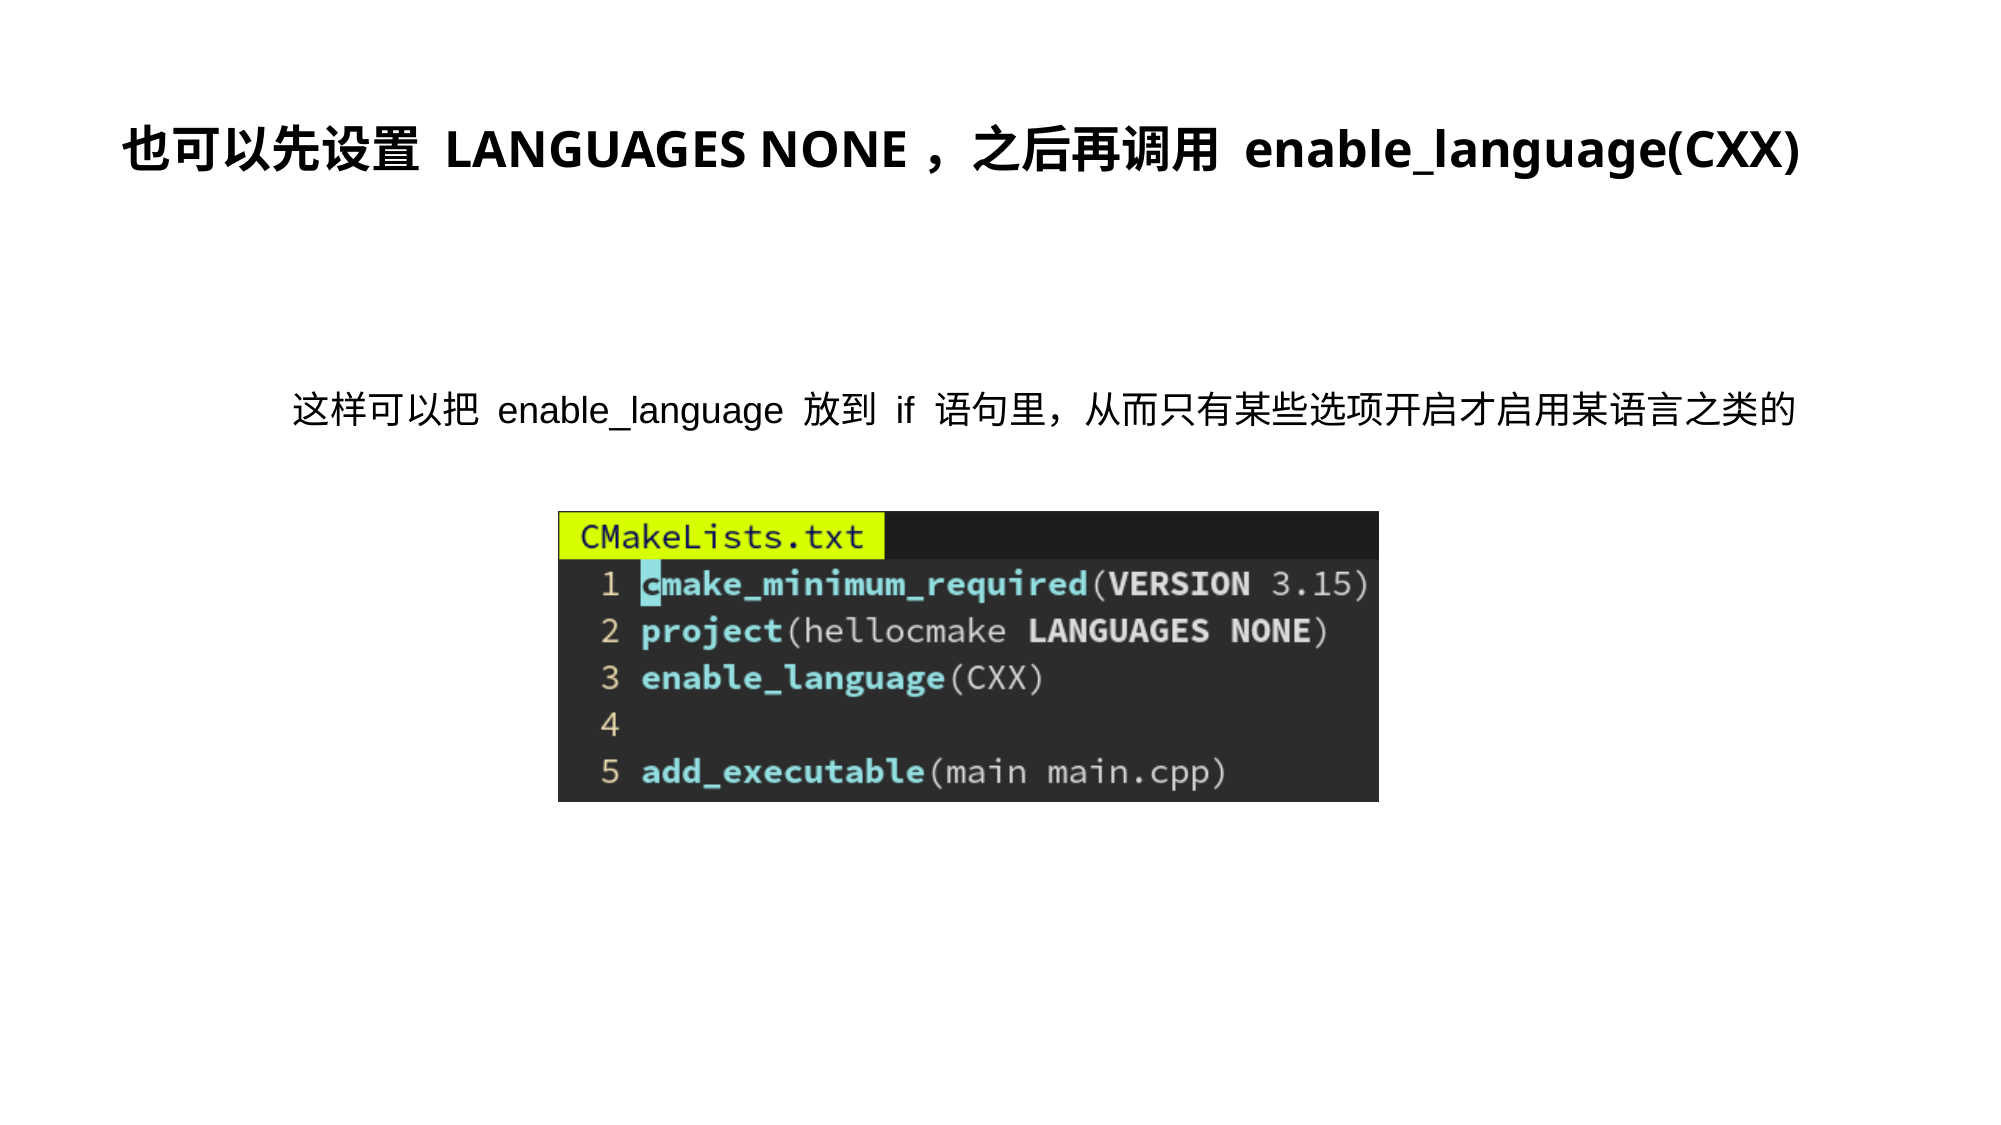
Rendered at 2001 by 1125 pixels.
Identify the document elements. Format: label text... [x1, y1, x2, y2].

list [558, 511, 1379, 802]
text_box 这样可以把 enable_language 放到 if 语句里，从而只有某些选项开启才启用某语言之类的 [277, 378, 1812, 439]
title 也可以先设置 LANGUAGES NONE，之后再调用 enable_language(CXX) [106, 42, 1832, 260]
